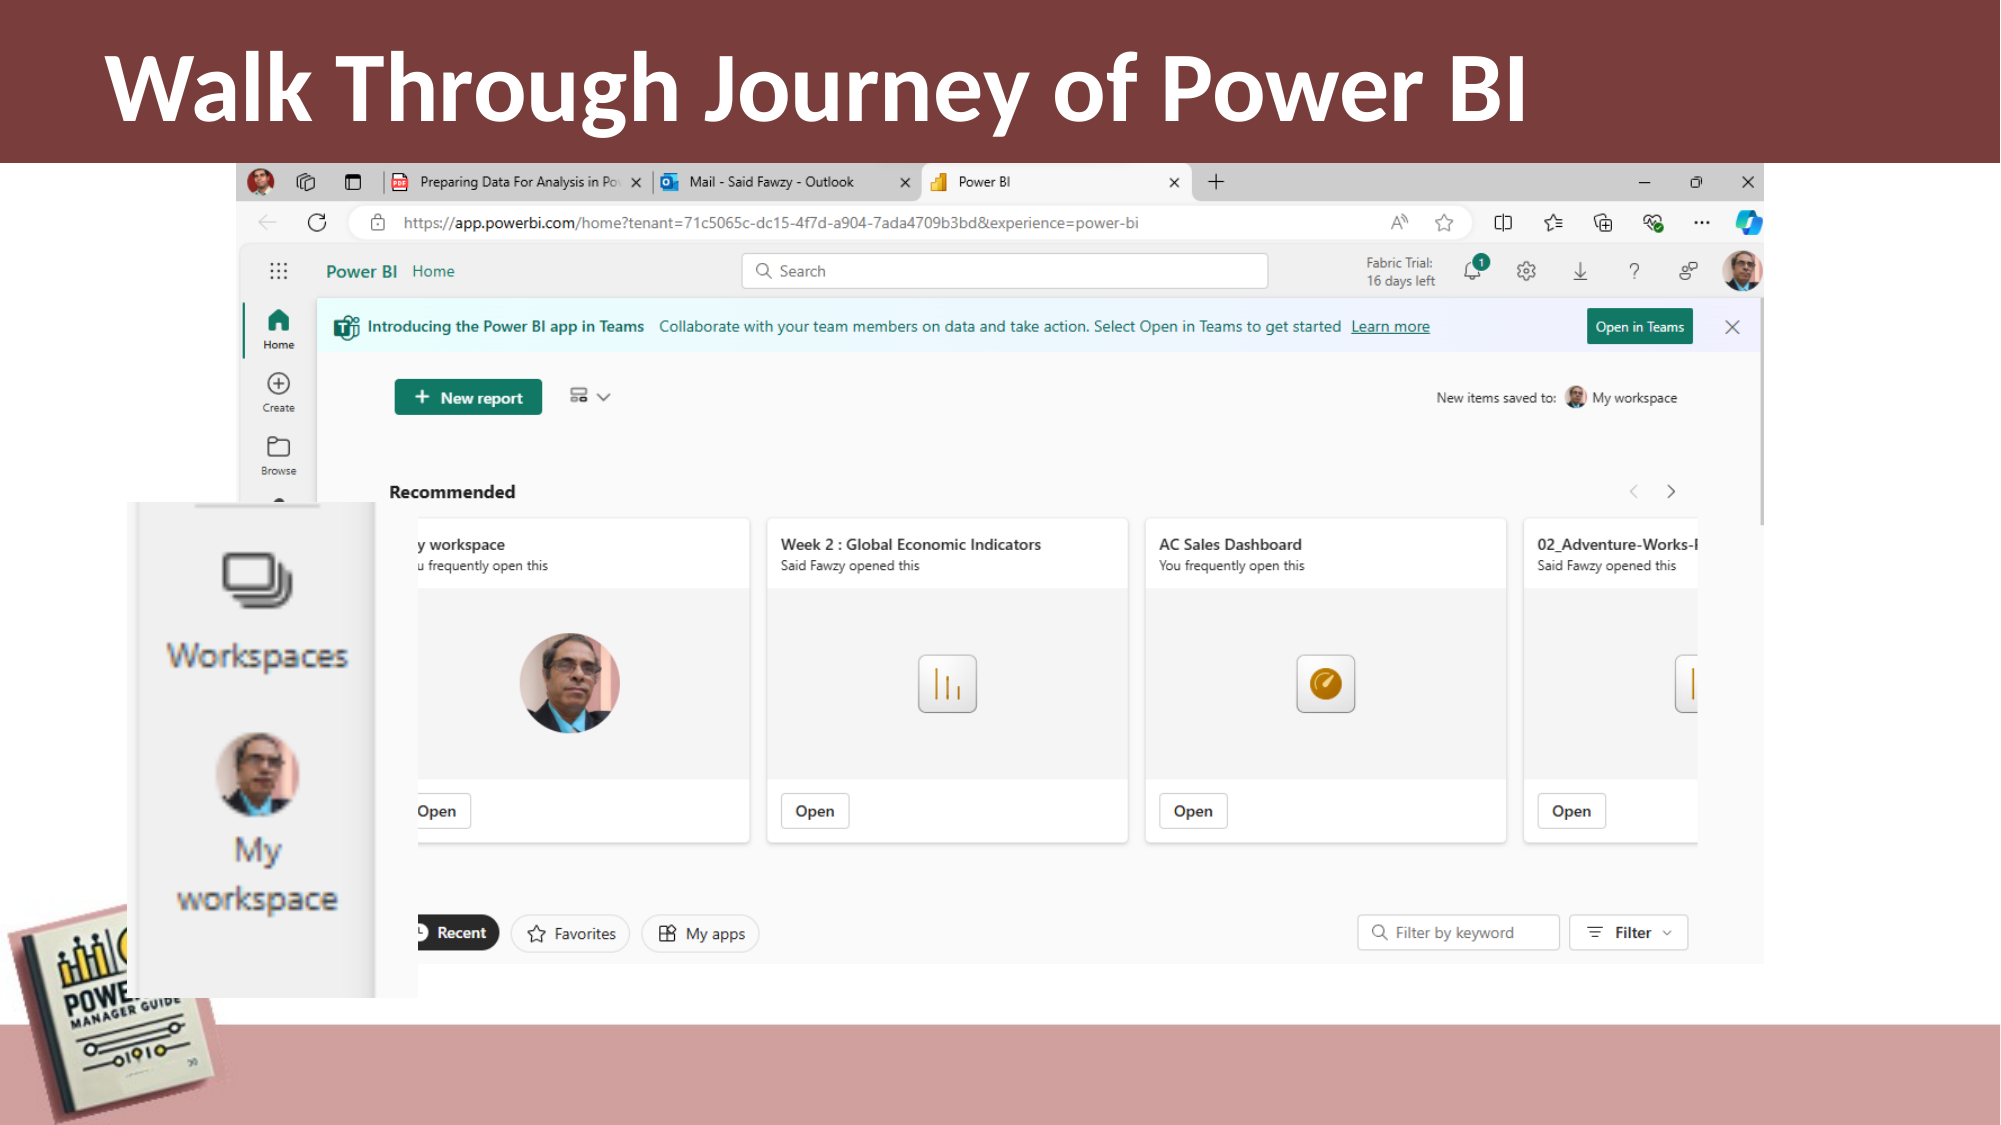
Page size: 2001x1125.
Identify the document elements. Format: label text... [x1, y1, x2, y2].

text_box Walk Through Journey of Power BI [0, 0, 2000, 164]
picture [0, 0, 2001, 1125]
